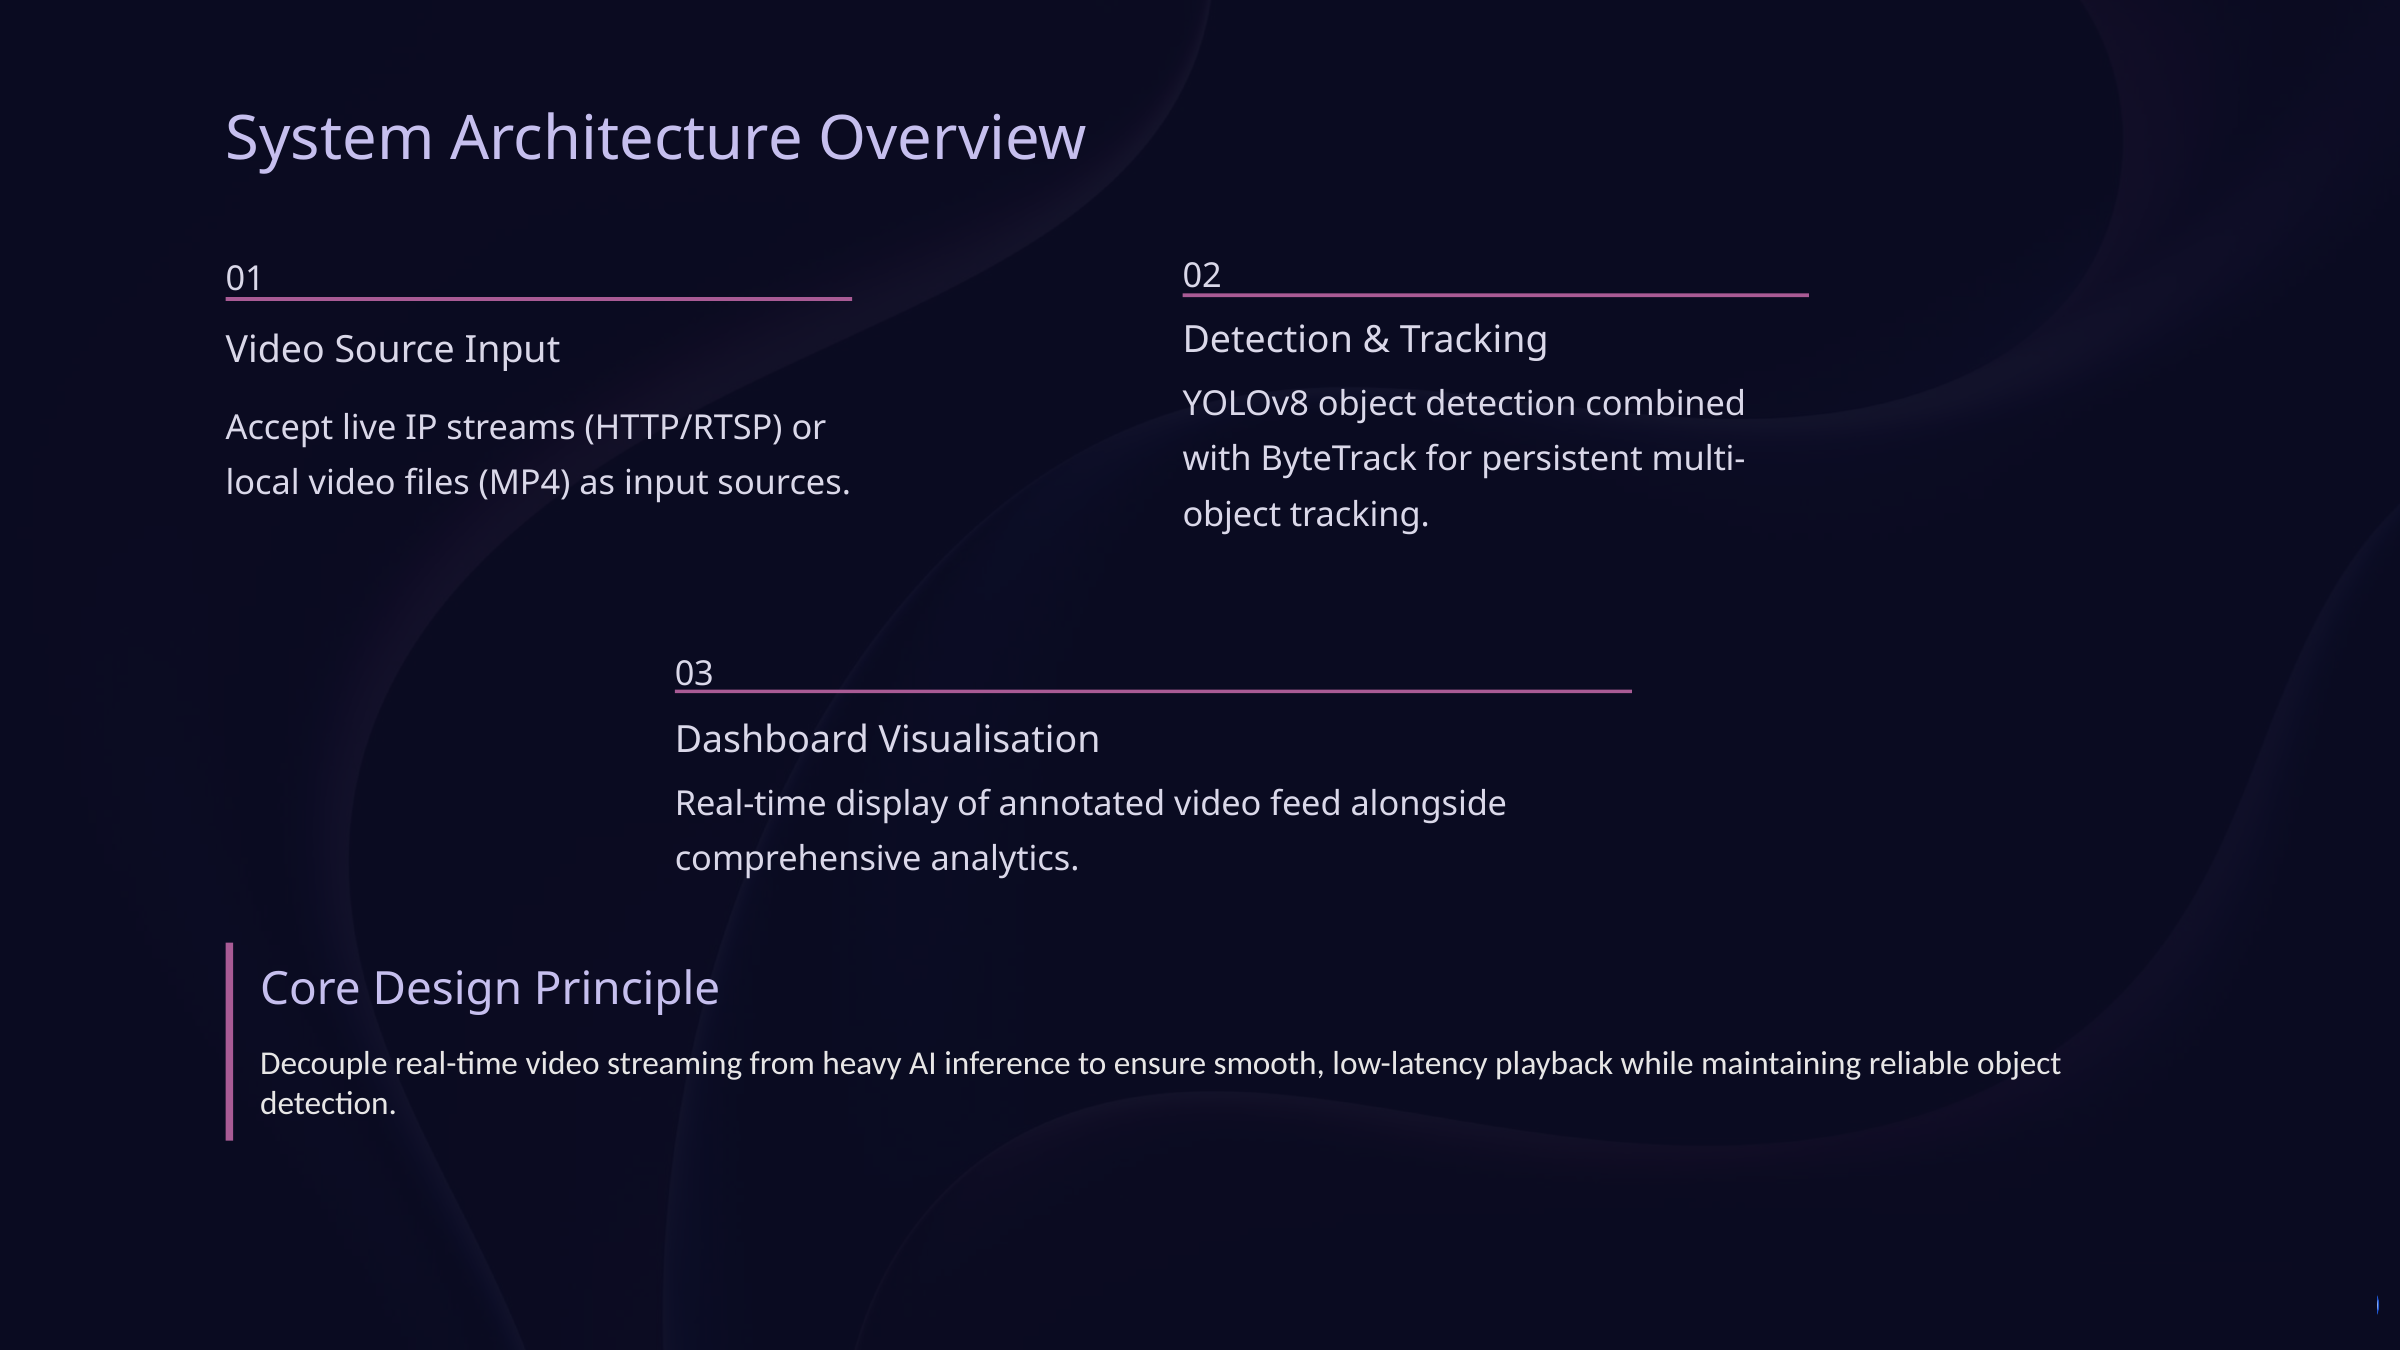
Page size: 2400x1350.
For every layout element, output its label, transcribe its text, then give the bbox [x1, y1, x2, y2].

text_box Video Source Input [225, 321, 611, 371]
text_box Core Design Principle [260, 956, 751, 1014]
text_box [674, 689, 1632, 694]
text_box Real-time display of annotated video feed alongside comprehensive analytics. [674, 766, 1632, 878]
text_box 01 [225, 241, 261, 286]
text_box Accept live IP streams (HTTP/RTSP) or local video files (MP4) as input sources. [225, 390, 853, 502]
text_box System Architecture Overview [225, 95, 1142, 173]
text_box Decouple real-time video streaming from heavy AI inference to ensure smooth, low-latency playback while maintaining reliable object detection. [260, 1040, 2157, 1152]
text_box [225, 942, 234, 1141]
text_box Detection & Tracking [1182, 312, 1582, 361]
text_box YOLOv8 object detection combined with ByteTrack for persistent multi-object tracking. [1182, 367, 1809, 534]
picture [2098, 1262, 2389, 1339]
text_box 03 [674, 637, 725, 671]
text_box Dashboard Visualisation [674, 711, 1125, 760]
text_box [1182, 293, 1809, 298]
text_box [225, 297, 853, 301]
text_box 02 [1182, 239, 1218, 283]
